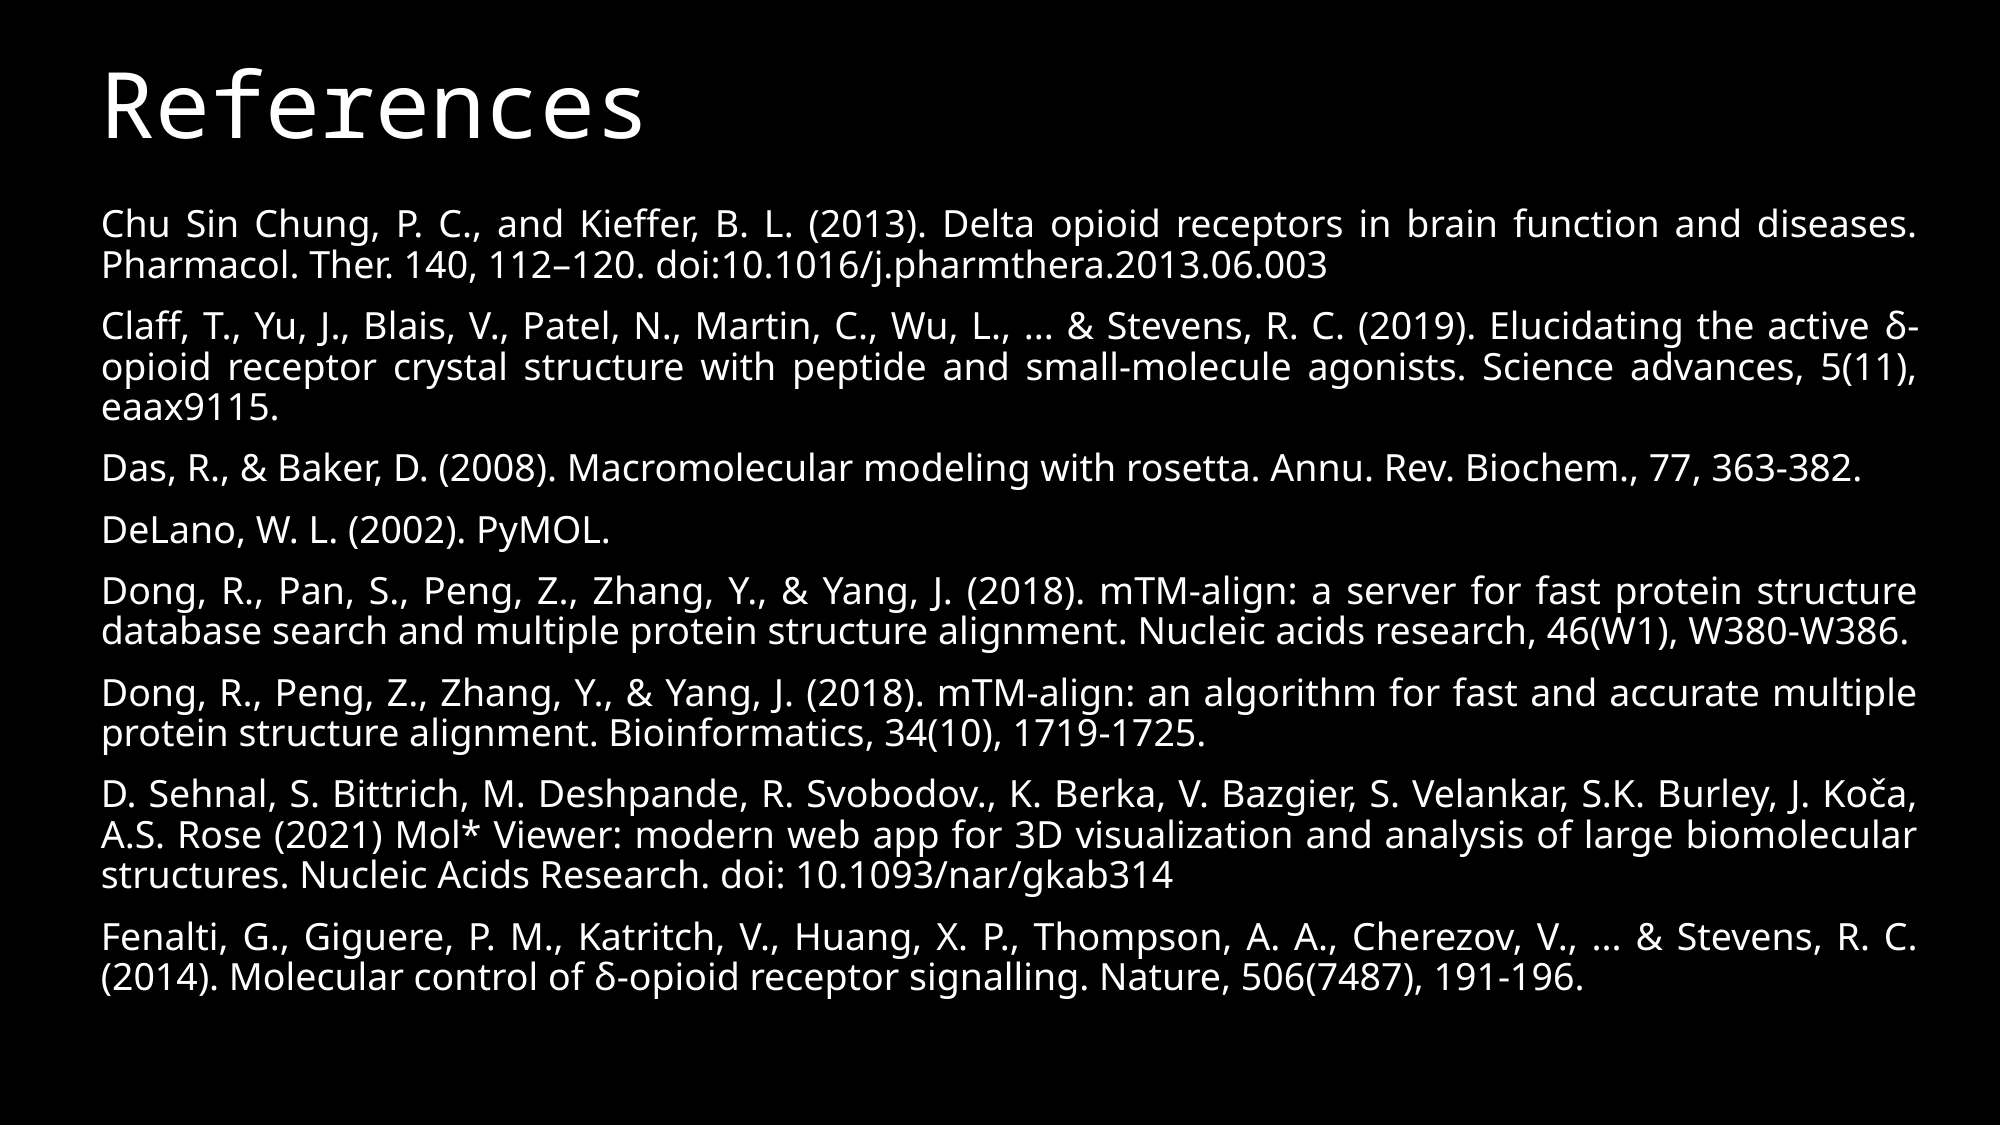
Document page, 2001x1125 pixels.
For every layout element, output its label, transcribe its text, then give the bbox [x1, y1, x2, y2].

text_box References [85, 0, 1811, 218]
text_box Chu Sin Chung, P. C., and Kieffer, B. L. (2013). Delta opioid receptors in brain function and diseases. Pharmacol. Ther. 140, 112–120. doi:10.1016/j.pharmthera.2013.06.003 Claff, T., Yu, J., Blais, V., Patel, N., Martin, C., Wu, L., ... & Stevens, R. C. (2019). Elucidating the active δ-opioid receptor crystal structure with peptide and small-molecule agonists. Science advances, 5(11), eaax9115. Das, R., & Baker, D. (2008). Macromolecular modeling with rosetta. Annu. Rev. Biochem., 77, 363-382. DeLano, W. L. (2002). PyMOL. Dong, R., Pan, S., Peng, Z., Zhang, Y., & Yang, J. (2018). mTM-align: a server for fast protein structure database search and multiple protein structure alignment. Nucleic acids research, 46(W1), W380-W386. Dong, R., Peng, Z., Zhang, Y., & Yang, J. (2018). mTM-align: an algorithm for fast and accurate multiple protein structure alignment. Bioinformatics, 34(10), 1719-1725. D. Sehnal, S. Bittrich, M. Deshpande, R. Svobodov., K. Berka, V. Bazgier, S. Velankar, S.K. Burley, J. Koča, A.S. Rose (2021) Mol* Viewer: modern web app for 3D visualization and analysis of large biomolecular structures. Nucleic Acids Research. doi: 10.1093/nar/gkab314 Fenalti, G., Giguere, P. M., Katritch, V., Huang, X. P., Thompson, A. A., Cherezov, V., ... & Stevens, R. C. (2014). Molecular control of δ-opioid receptor signalling. Nature, 506(7487), 191-196. [85, 198, 1935, 927]
